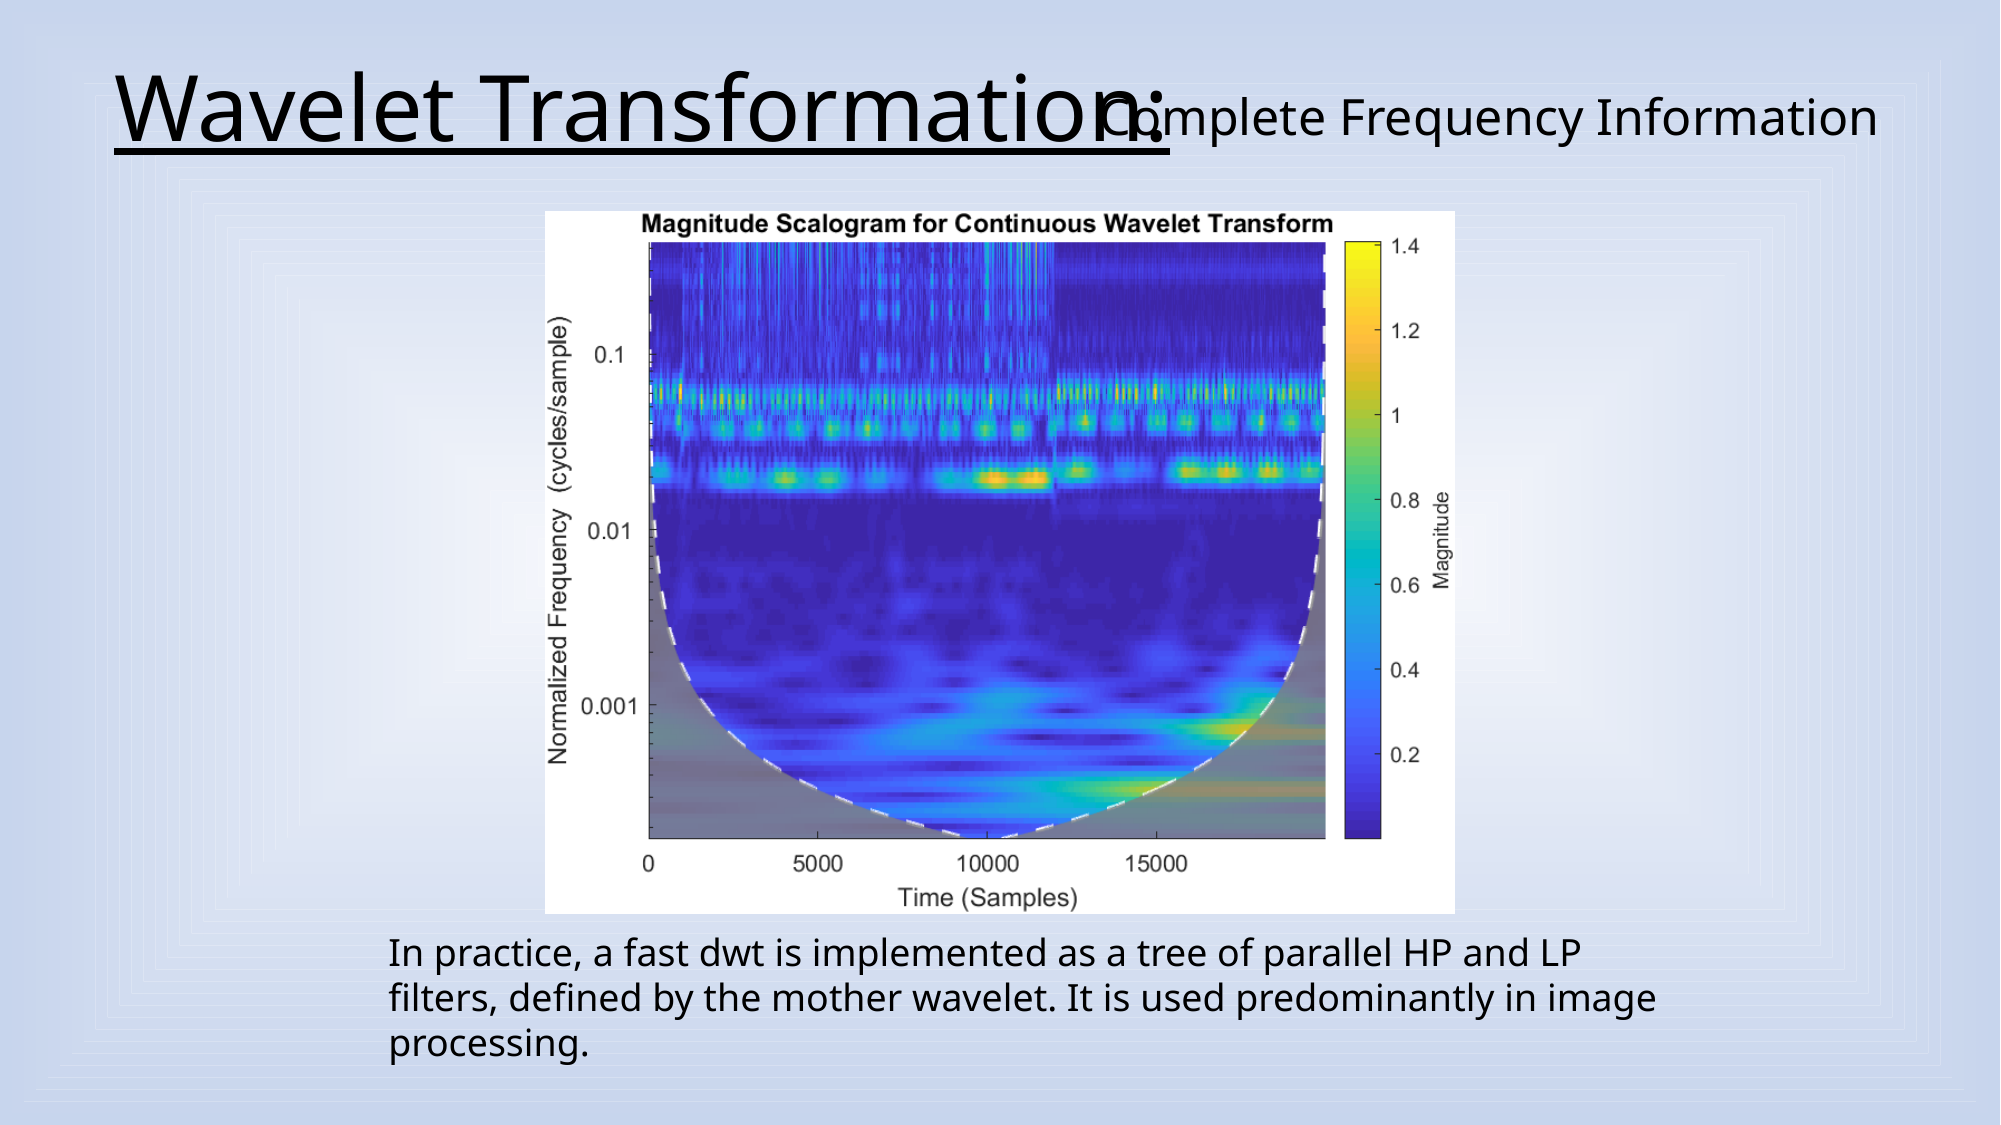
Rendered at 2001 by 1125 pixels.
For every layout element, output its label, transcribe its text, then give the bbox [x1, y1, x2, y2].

text_box In practice, a fast dwt is implemented as a tree of parallel HP and LP filters, defined by the mother wavelet. It is used predominantly in image processing. [373, 921, 1698, 1072]
title Wavelet Transformation: [99, 2, 2000, 221]
picture [545, 211, 1455, 914]
text_box Complete Frequency Information [1084, 78, 1919, 154]
